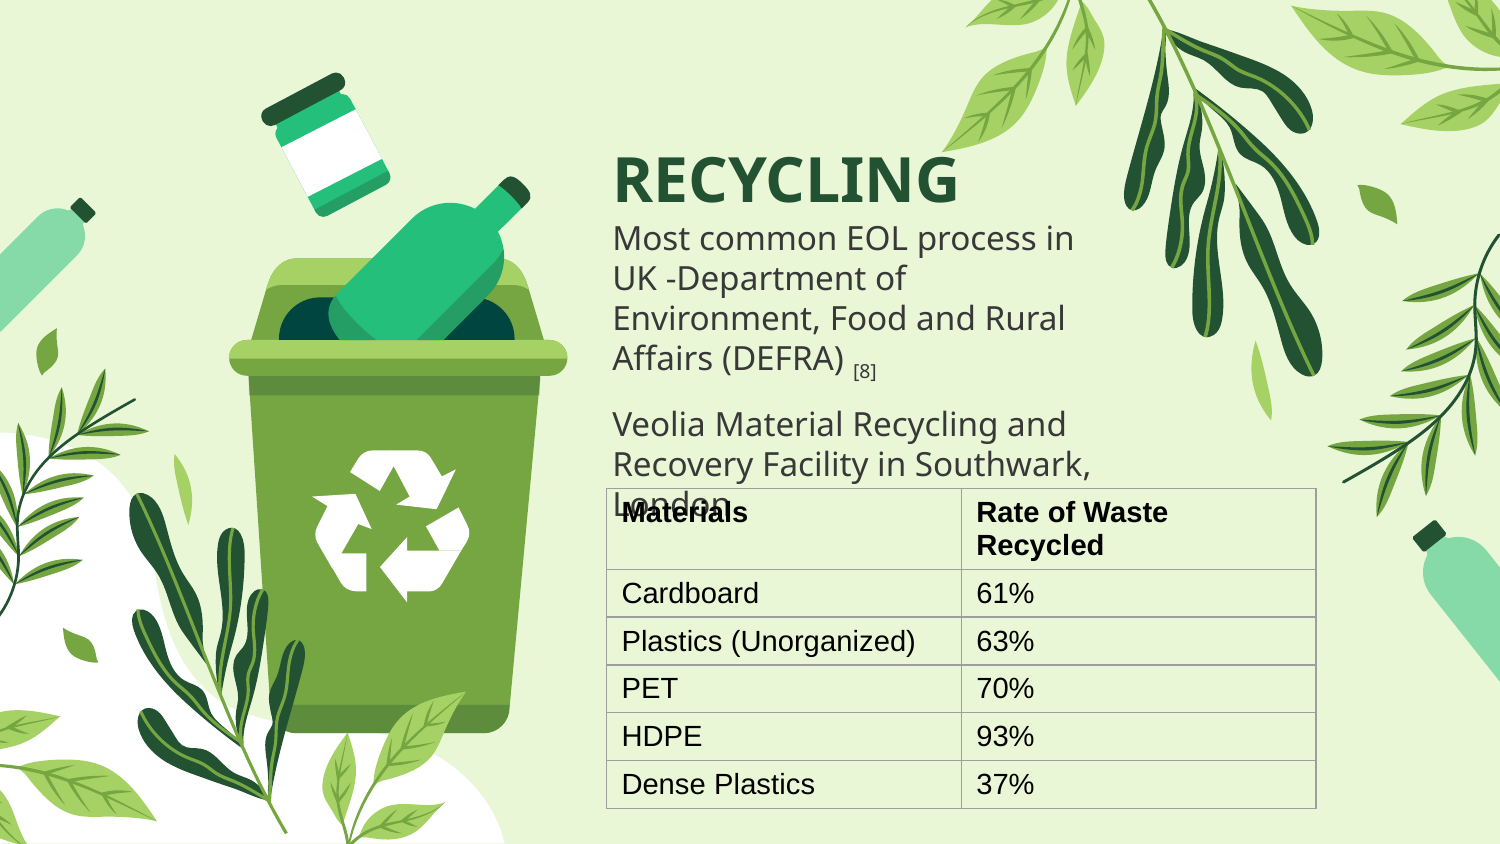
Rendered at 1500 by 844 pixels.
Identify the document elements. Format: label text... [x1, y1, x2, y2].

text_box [80, 453, 514, 844]
table_cell PET [607, 666, 961, 712]
table_cell 61% [962, 570, 1315, 616]
table_cell 37% [962, 761, 1315, 808]
table_cell 70% [962, 666, 1315, 712]
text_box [1074, 0, 1377, 421]
table_cell HDPE [607, 713, 961, 760]
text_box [228, 72, 568, 734]
table_header Rate of Waste Recycled [962, 489, 1315, 569]
title RECYCLING [597, 124, 1069, 202]
table_cell Cardboard [607, 570, 961, 616]
table_header Materials [607, 489, 961, 569]
table_cell Dense Plastics [607, 761, 961, 808]
subtitle Most common EOL process in UK -Department of Environment, Food and Rural Affairs (DEFRA) [8] Veolia Material Recycling and Recovery Facility in Southwark, London [597, 202, 1127, 476]
table_cell Plastics (Unorganized) [607, 618, 961, 664]
table_cell 63% [962, 618, 1315, 664]
table_cell 93% [962, 713, 1315, 760]
